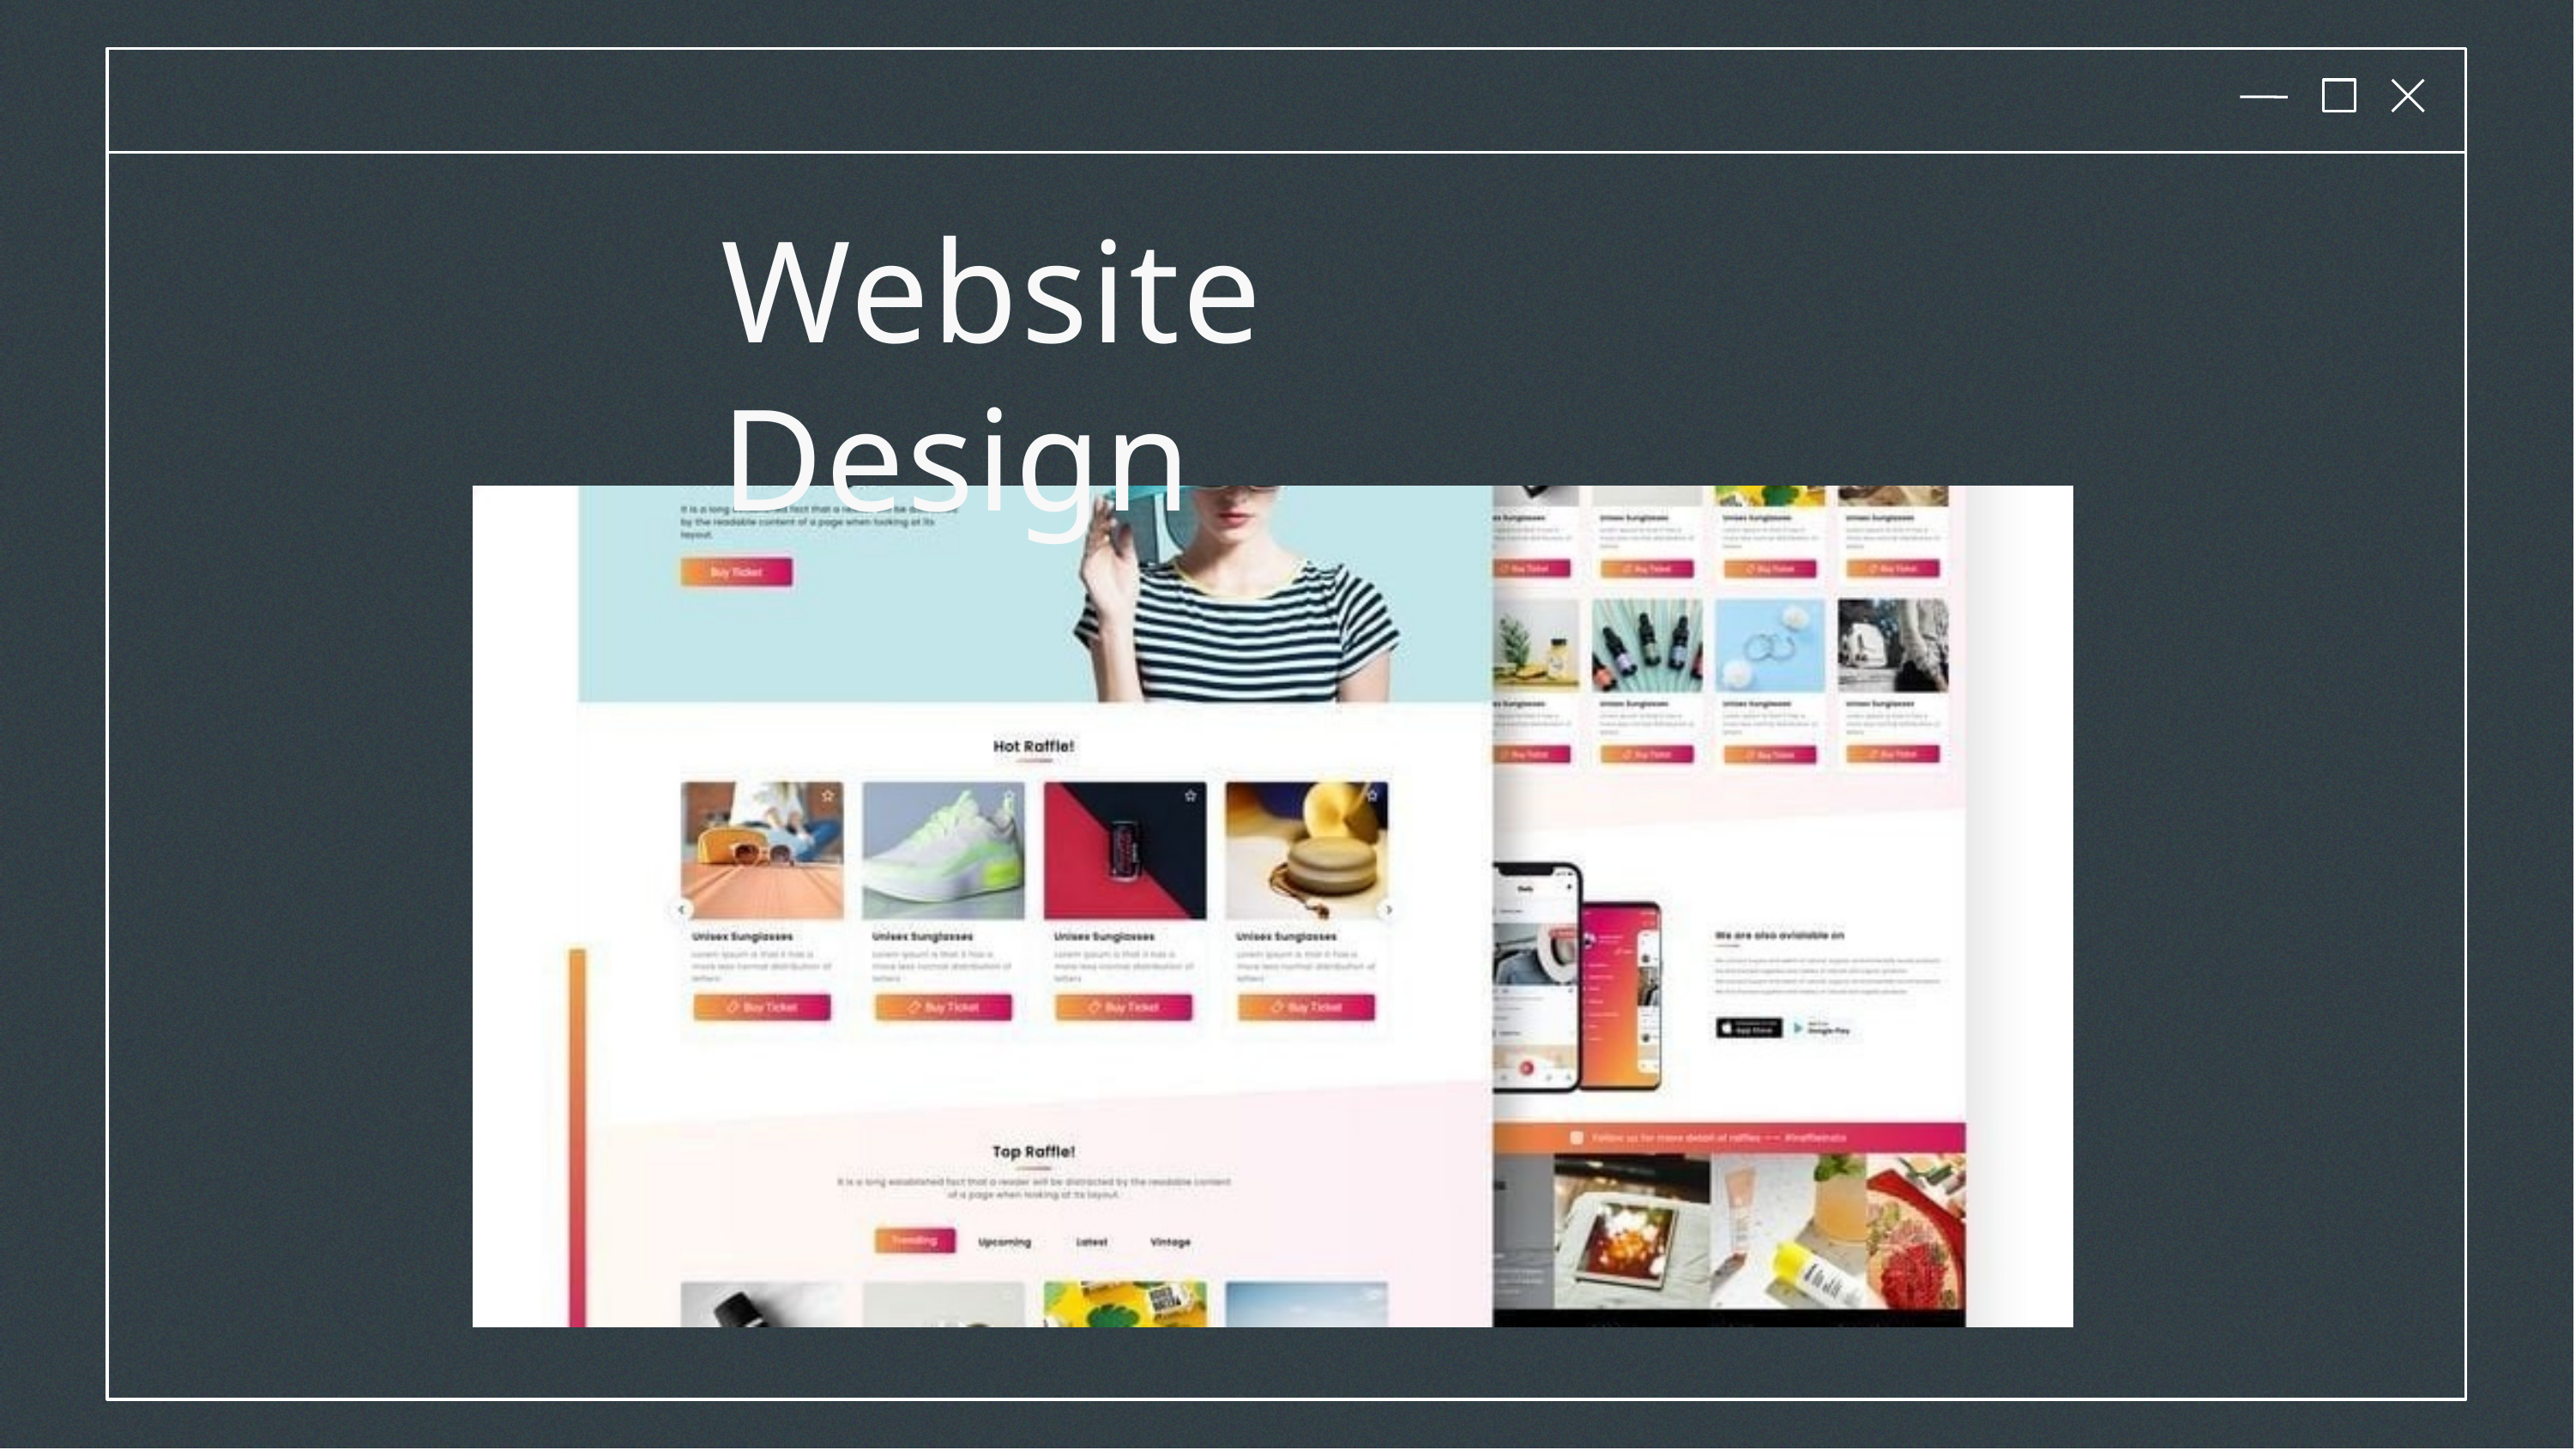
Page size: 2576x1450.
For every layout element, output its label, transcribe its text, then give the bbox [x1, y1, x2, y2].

picture [0, 0, 2573, 1448]
title Website Design [718, 200, 1787, 485]
